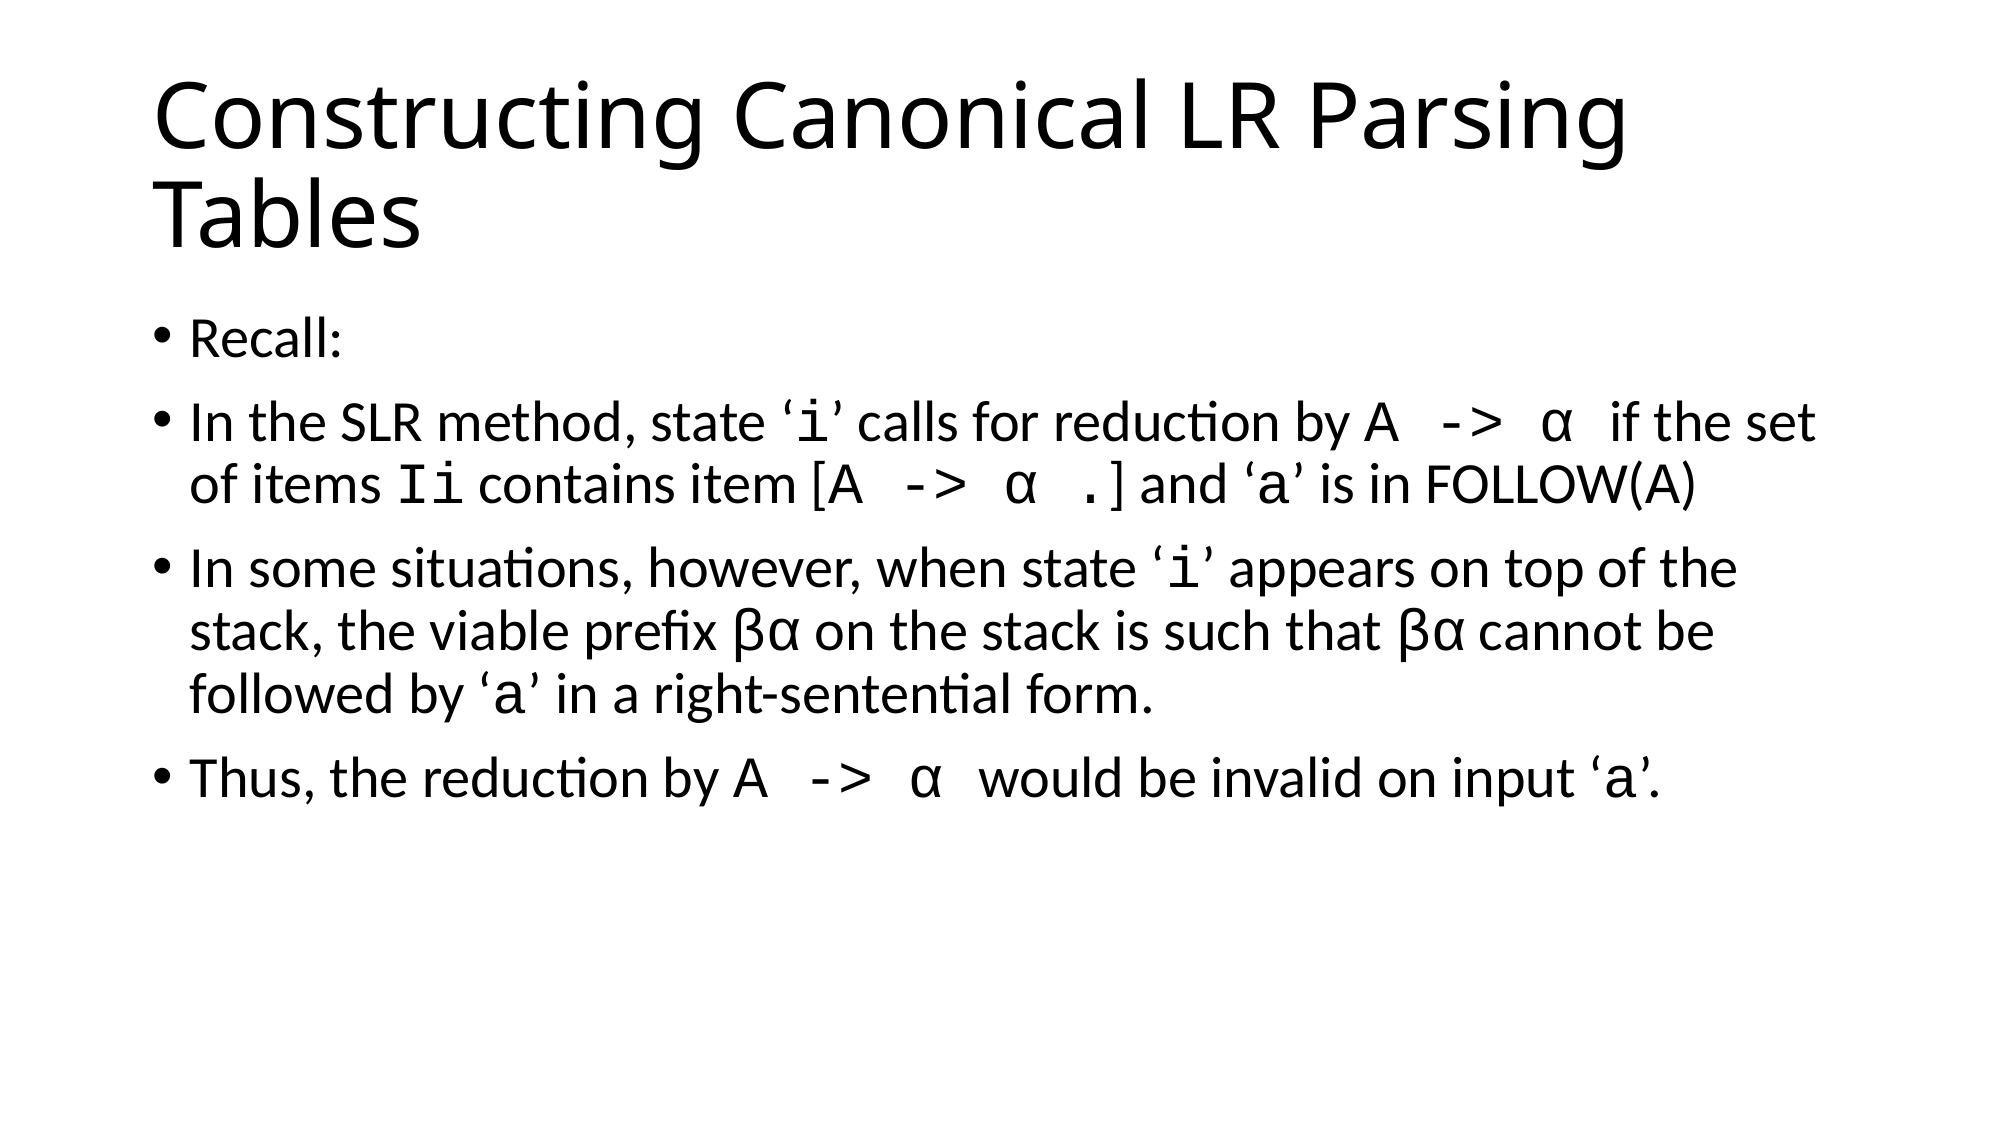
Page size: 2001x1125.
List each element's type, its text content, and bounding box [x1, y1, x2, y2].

title Constructing Canonical LR Parsing Tables [137, 59, 1863, 278]
list Recall: In the SLR method, state ‘i’ calls for reduction by A -> α if the set of items Ii contains item [A -> α .] and ‘a’ is in FOLLOW(A) In some situations, however, when state ‘i’ appears on top of the stack, the viable prefix βα on the stack is such that βα cannot be followed by ‘a’ in a right-sentential form. Thus, the reduction by A -> α would be invalid on input ‘a’. [137, 299, 1863, 1014]
